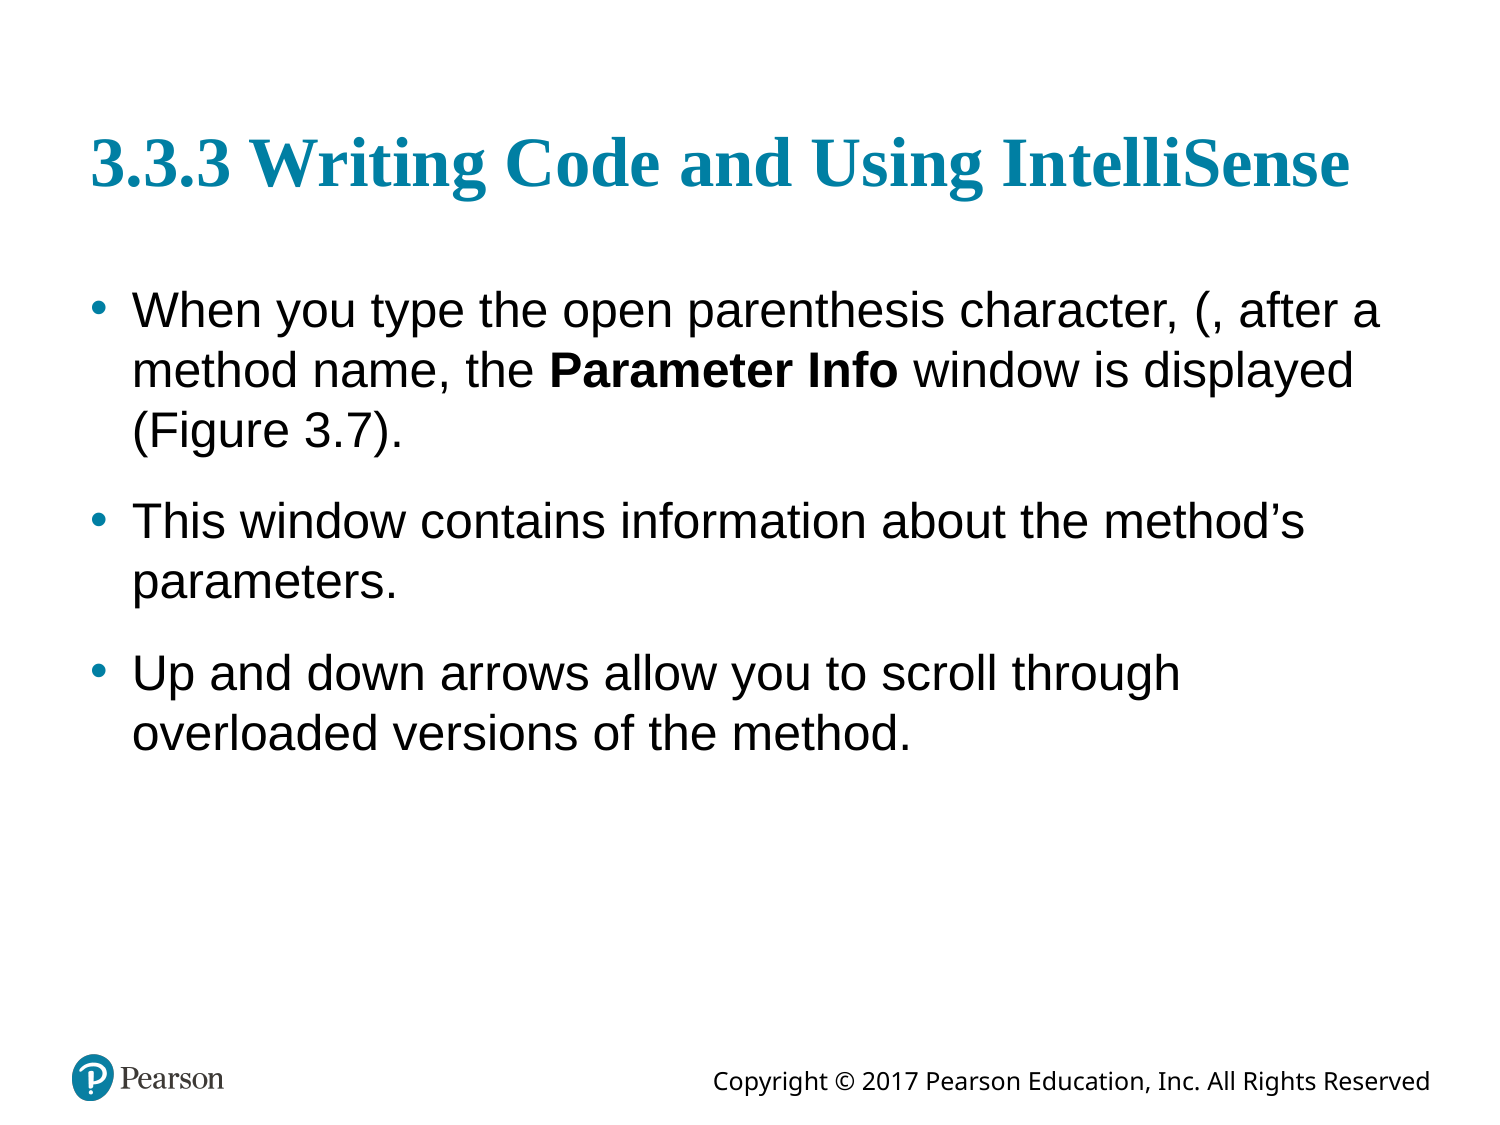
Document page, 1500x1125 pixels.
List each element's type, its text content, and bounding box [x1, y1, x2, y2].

picture [80, 1063, 106, 1088]
list When you type the open parenthesis character, (, after a method name, the Parameter Info window is displayed (Figure 3.7). This window contains information about the method’s parameters. Up and down arrows allow you to scroll through overloaded versions of the method. [75, 262, 1425, 1005]
picture [72, 1054, 88, 1070]
picture [98, 1054, 224, 1101]
picture [72, 1087, 83, 1101]
title 3.3.3 Writing Code and Using IntelliSense [75, 35, 1425, 216]
